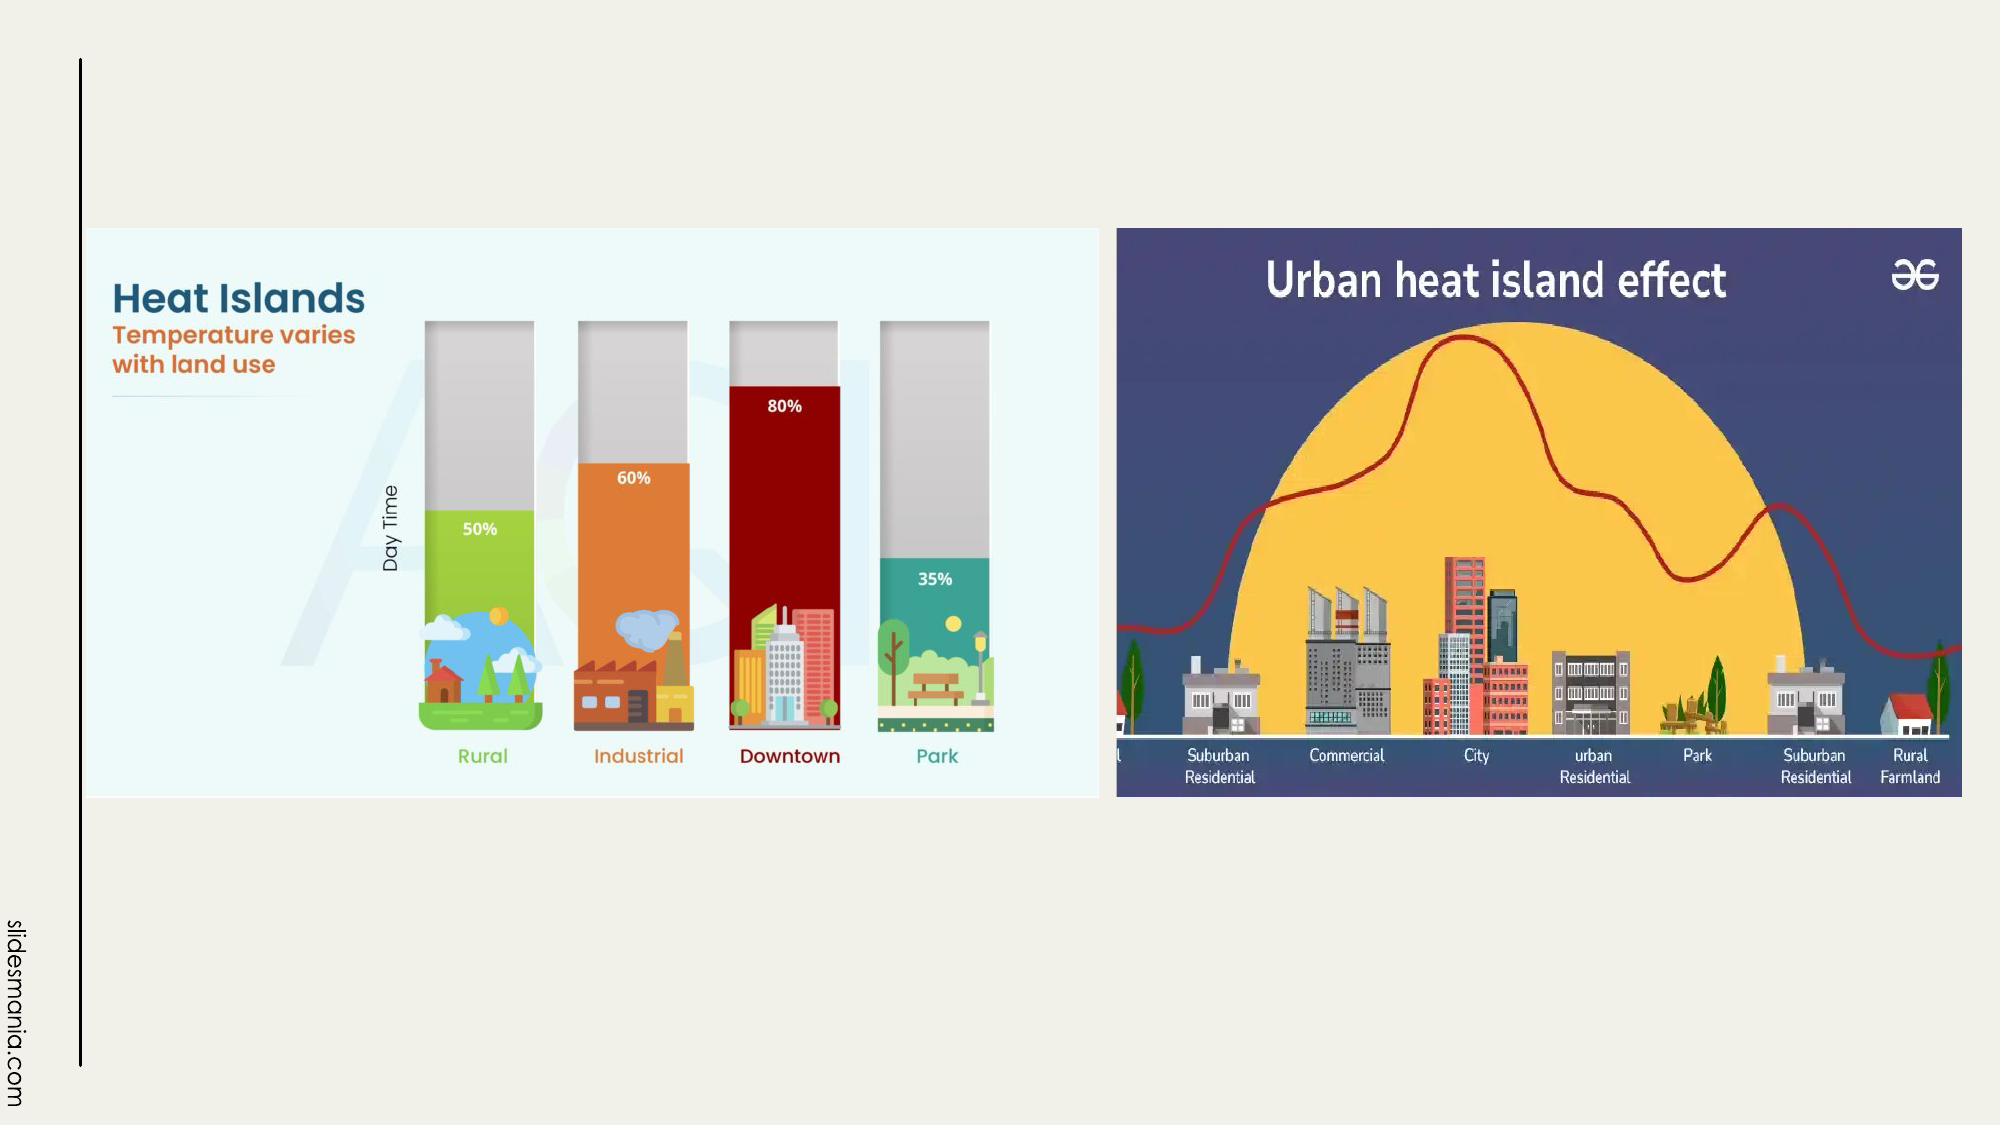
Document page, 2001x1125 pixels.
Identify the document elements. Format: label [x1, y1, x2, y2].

picture [86, 227, 1100, 798]
picture [1116, 227, 1972, 798]
